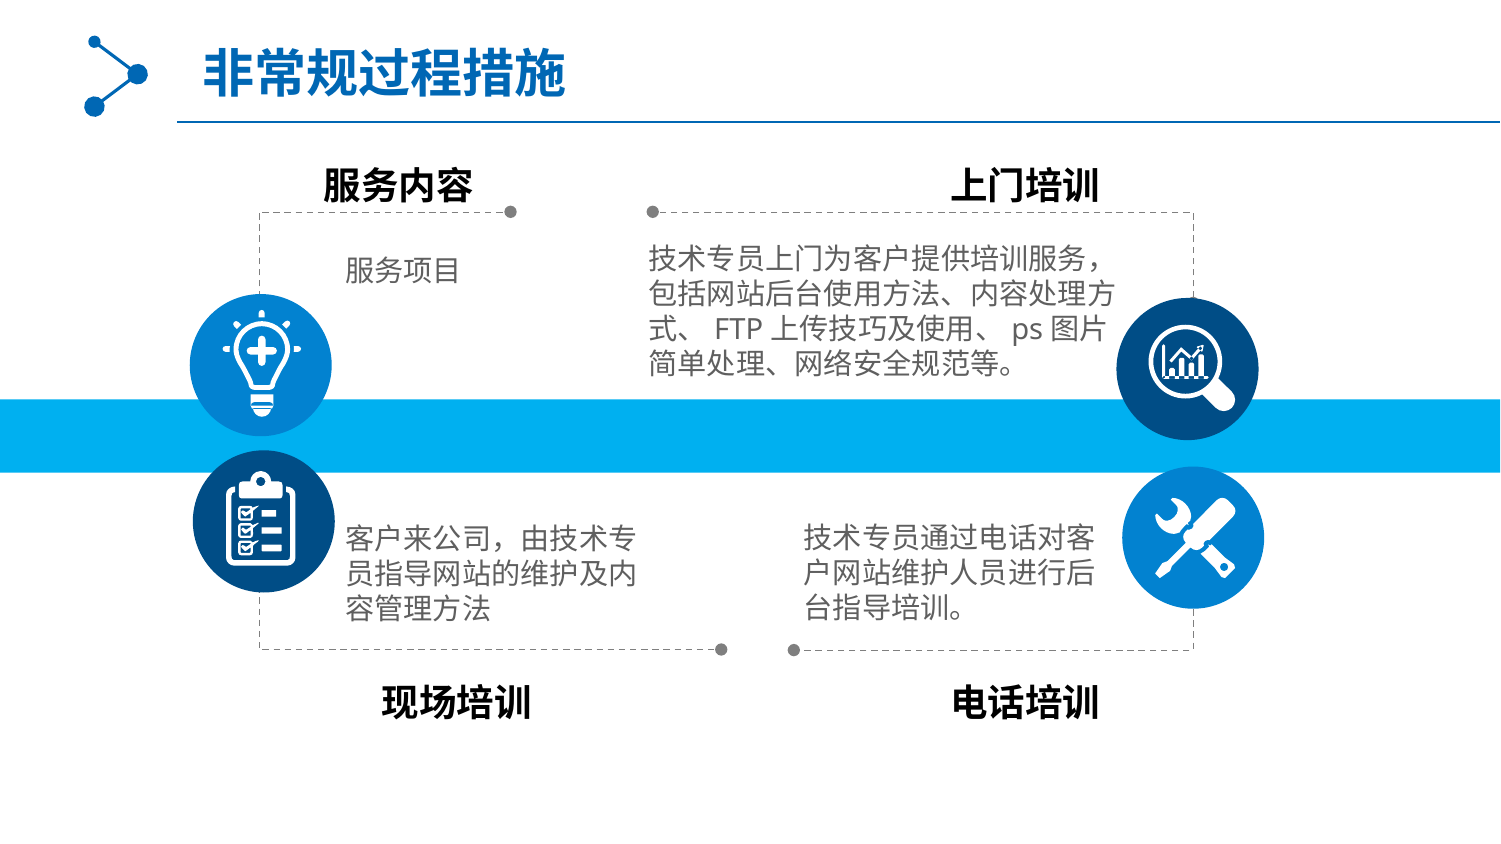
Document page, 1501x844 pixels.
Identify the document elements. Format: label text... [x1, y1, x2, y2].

text_box [787, 576, 1194, 657]
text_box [189, 293, 332, 437]
text_box [646, 205, 1194, 296]
text_box 服务内容 [251, 156, 546, 213]
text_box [94, 41, 138, 107]
text_box 上门培训 [803, 156, 1112, 213]
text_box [192, 450, 335, 593]
text_box 服务项目 [334, 246, 637, 294]
text_box 非常规过程措施 [187, 32, 583, 111]
text_box [0, 399, 1501, 473]
text_box 现场培训 [354, 673, 543, 730]
text_box [258, 601, 728, 656]
text_box 客户来公司，由技术专员指导网站的维护及内容管理方法 [334, 514, 653, 632]
text_box 电话培训 [896, 673, 1112, 730]
text_box [258, 213, 517, 292]
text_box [1116, 297, 1259, 441]
text_box 技术专员上门为客户提供培训服务，包括网站后台使用方法、内容处理方式、FTP上传技巧及使用、ps图片简单处理、网络安全规范等。 [637, 234, 1149, 386]
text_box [1121, 466, 1265, 609]
text_box 技术专员通过电话对客户网站维护人员进行后台指导培训。 [792, 513, 1112, 630]
